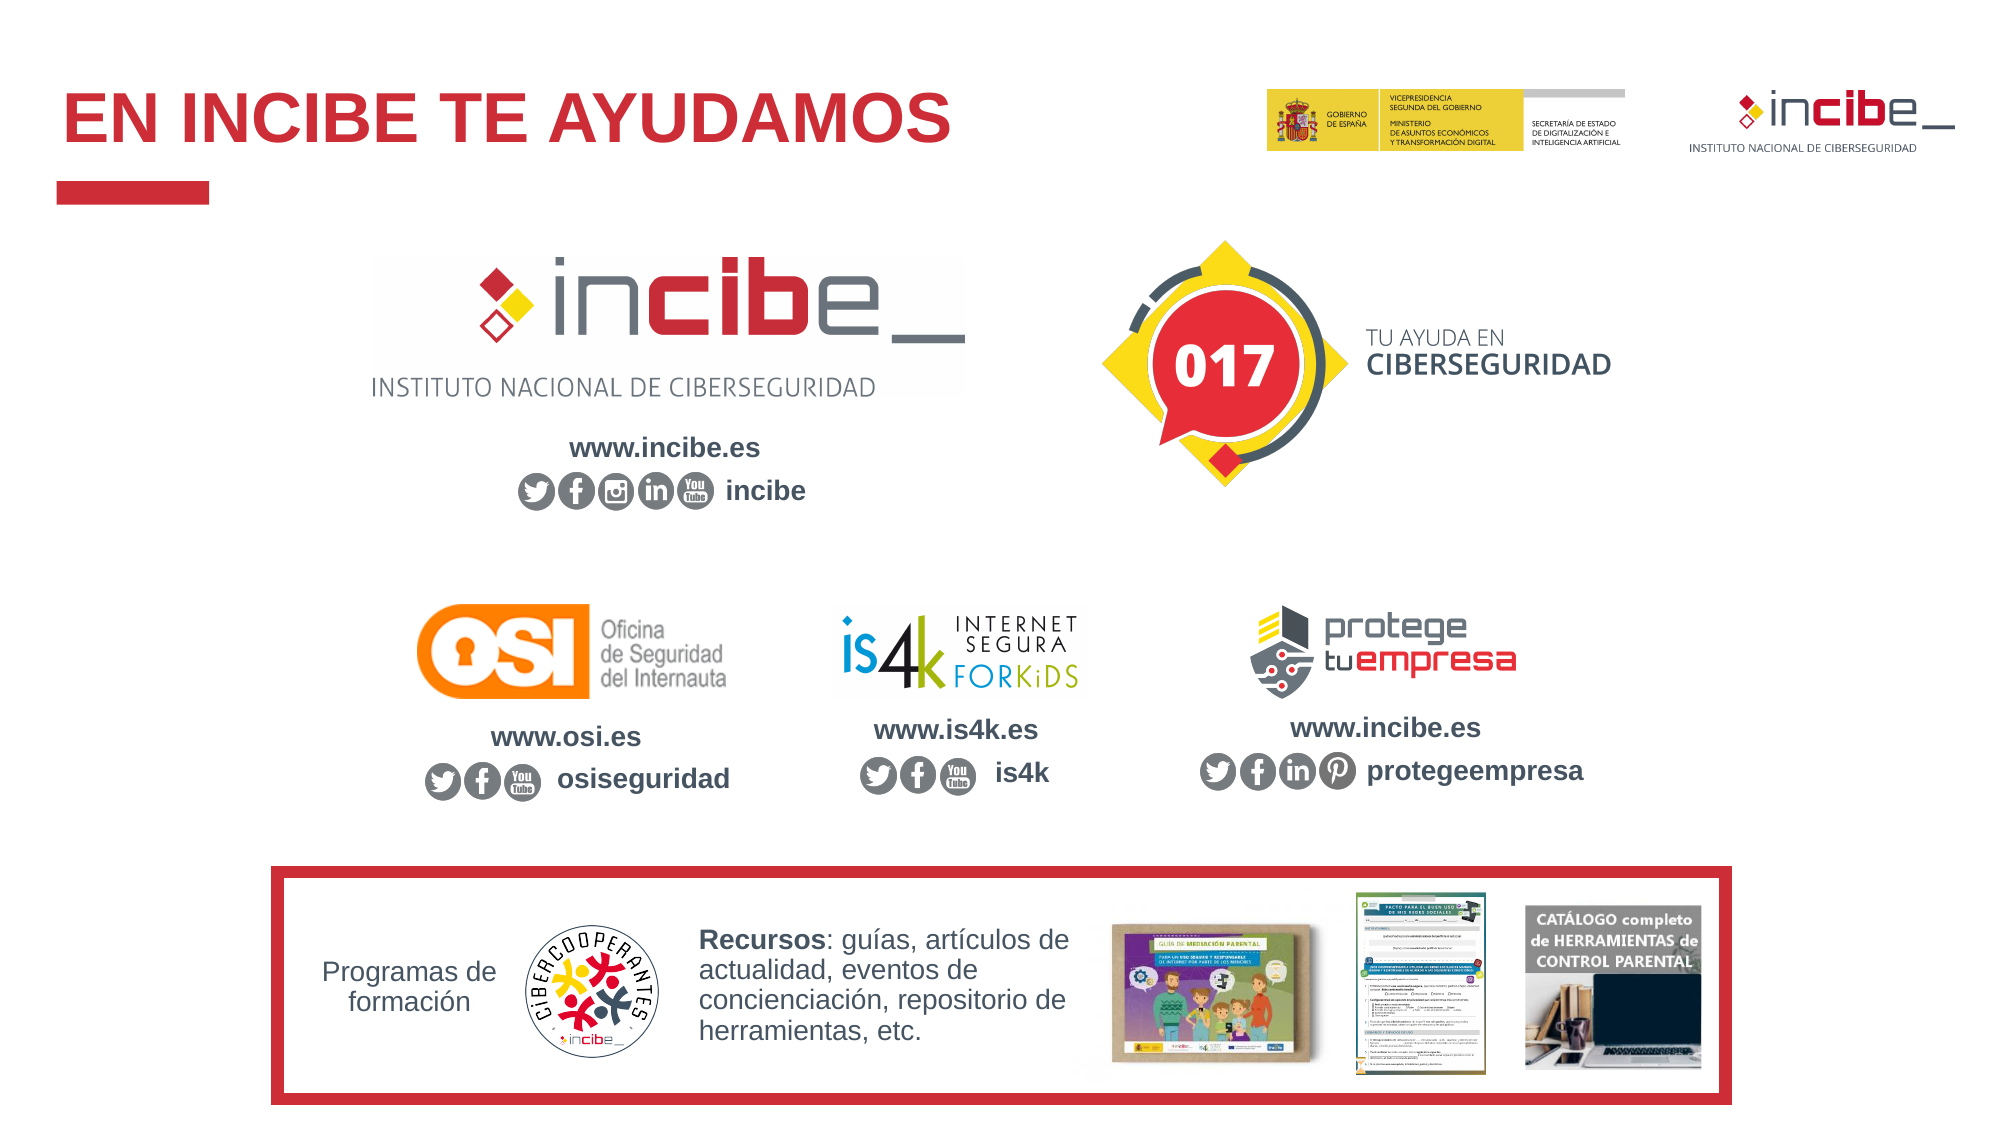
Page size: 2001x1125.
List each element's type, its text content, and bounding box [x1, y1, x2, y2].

picture [1525, 900, 1702, 1070]
list Recursos: guías, artículos de actualidad, eventos de concienciación, repositorio de herramientas, etc. [698, 925, 1073, 1070]
list Programas de formación [282, 957, 525, 1026]
list EN INCIBE TE AYUDAMOS [56, 71, 1176, 158]
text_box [373, 230, 1628, 520]
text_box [401, 604, 1599, 809]
picture [1267, 89, 1625, 151]
picture [1073, 880, 1486, 1084]
text_box [277, 871, 1726, 1100]
picture [1690, 90, 1955, 152]
picture [525, 925, 659, 1058]
